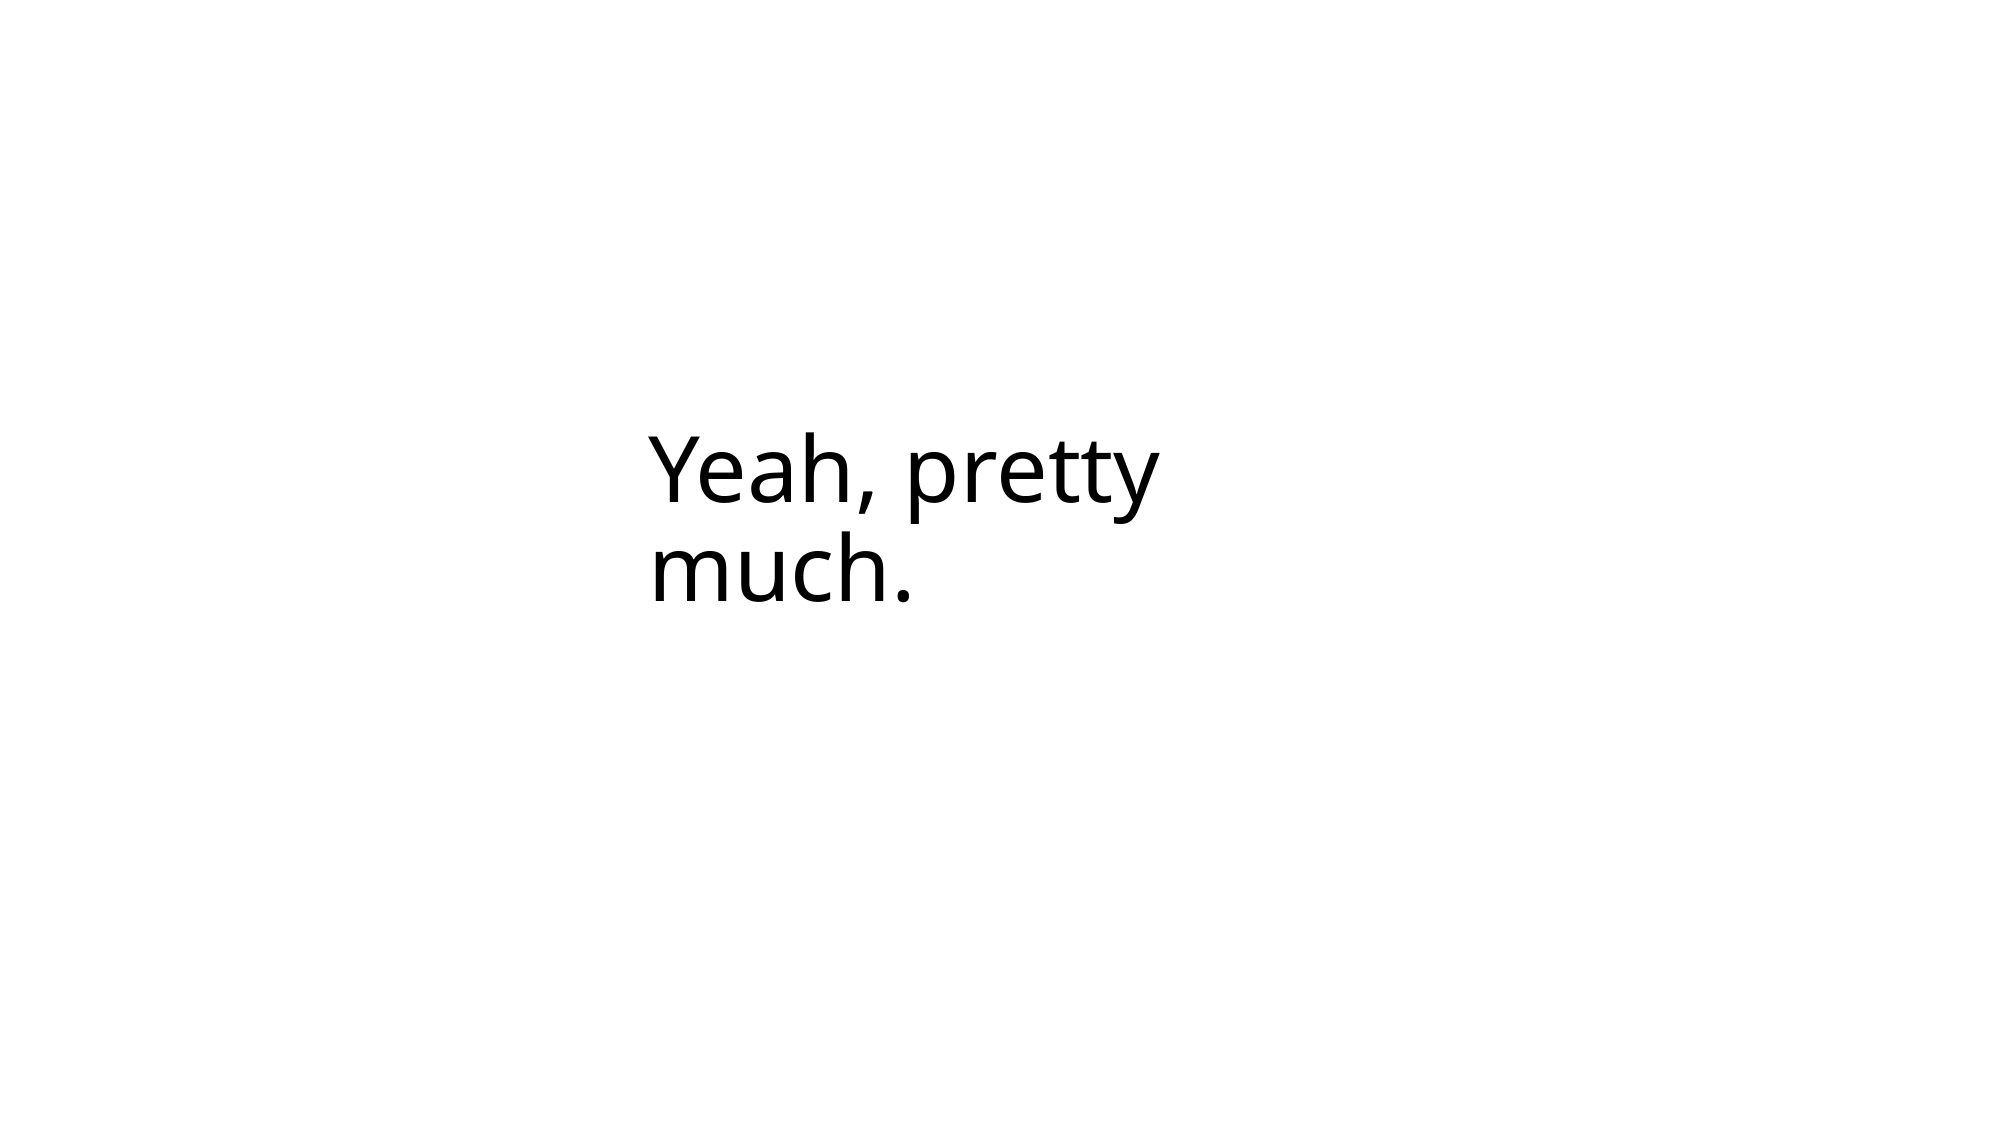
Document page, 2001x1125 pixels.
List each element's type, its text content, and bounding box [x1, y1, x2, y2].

title Yeah, pretty much. [633, 413, 1374, 631]
